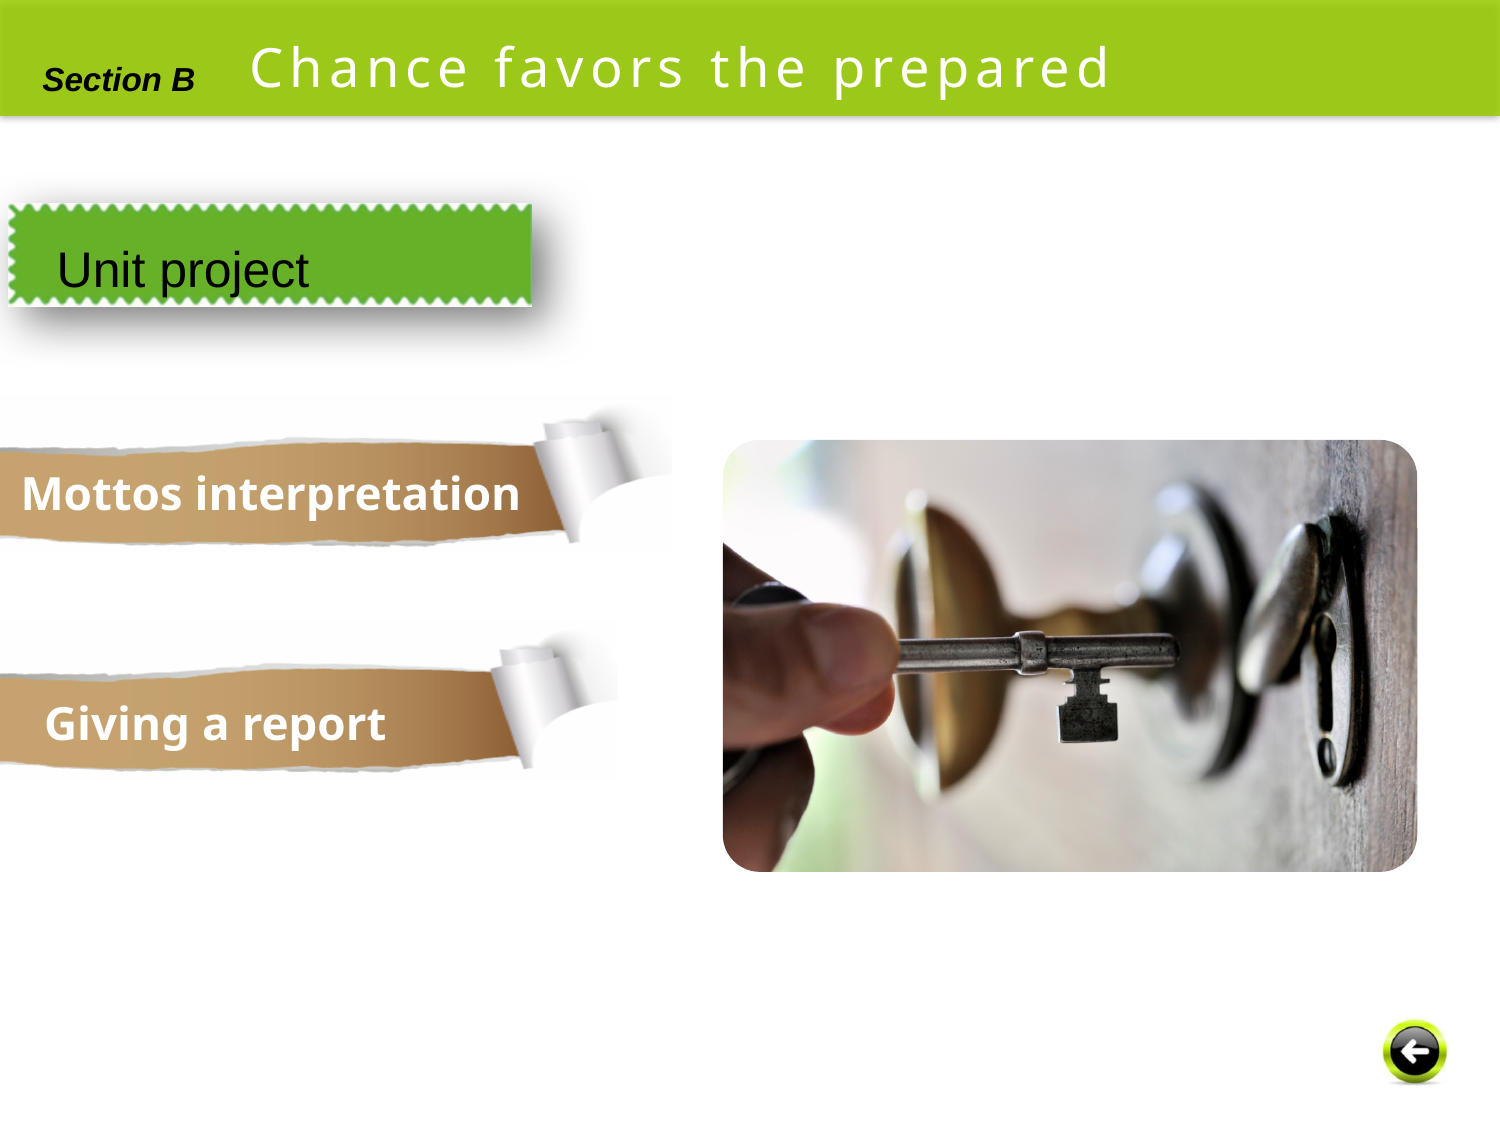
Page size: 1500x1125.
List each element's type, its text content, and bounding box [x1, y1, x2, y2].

text_box [0, 0, 1500, 117]
text_box Unit project [0, 200, 546, 306]
picture [1377, 1013, 1450, 1090]
text_box Section B [27, 50, 211, 105]
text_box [0, 395, 723, 554]
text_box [0, 620, 666, 779]
text_box Chance favors the prepared [234, 26, 1325, 106]
picture [722, 439, 1418, 873]
picture [8, 203, 533, 307]
